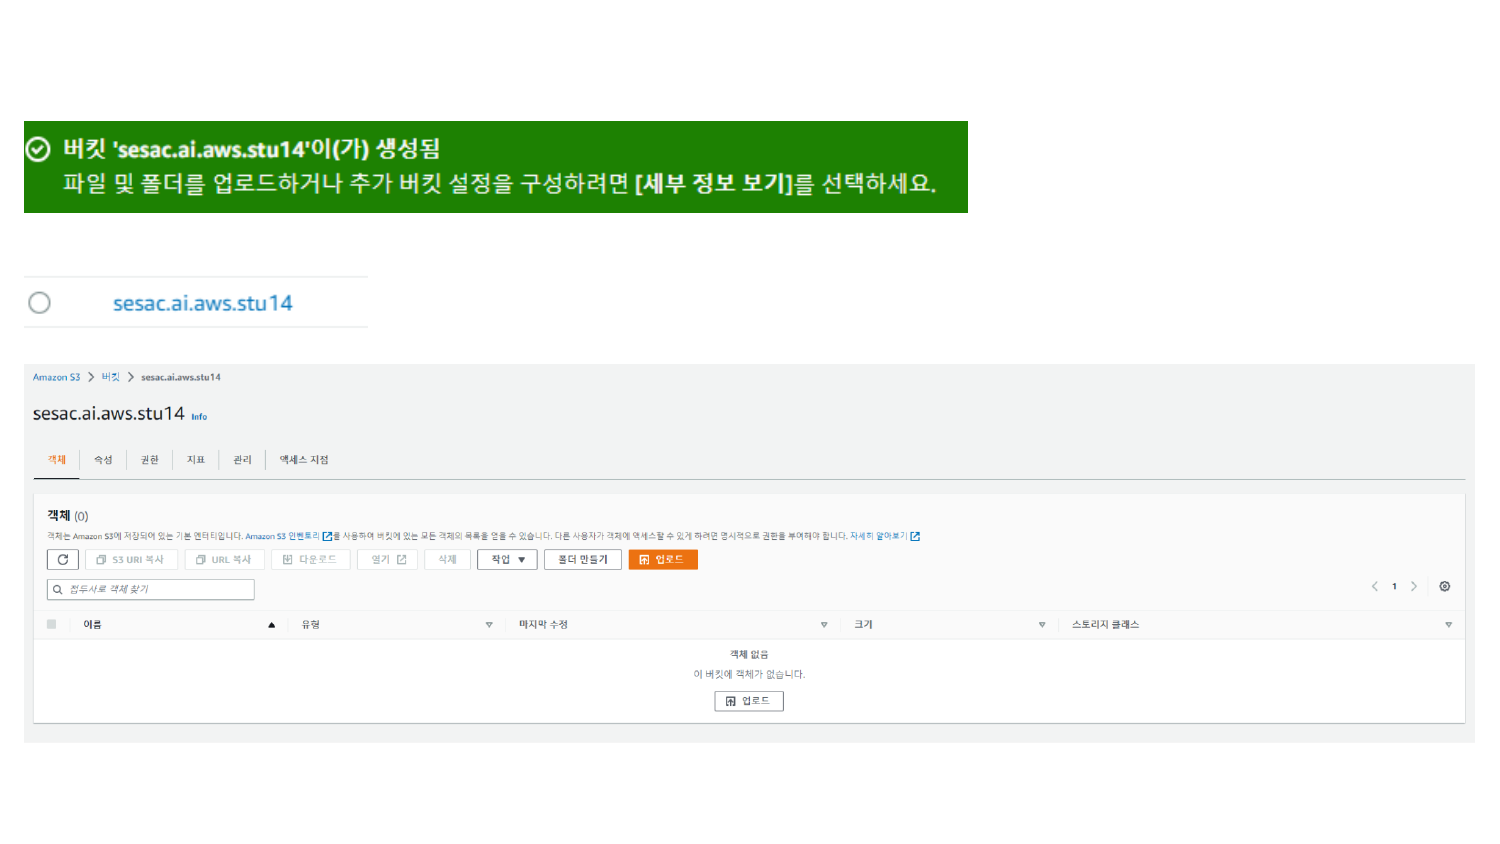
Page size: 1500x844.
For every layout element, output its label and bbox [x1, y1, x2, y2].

picture [24, 363, 1476, 743]
picture [24, 121, 968, 213]
picture [24, 266, 368, 340]
